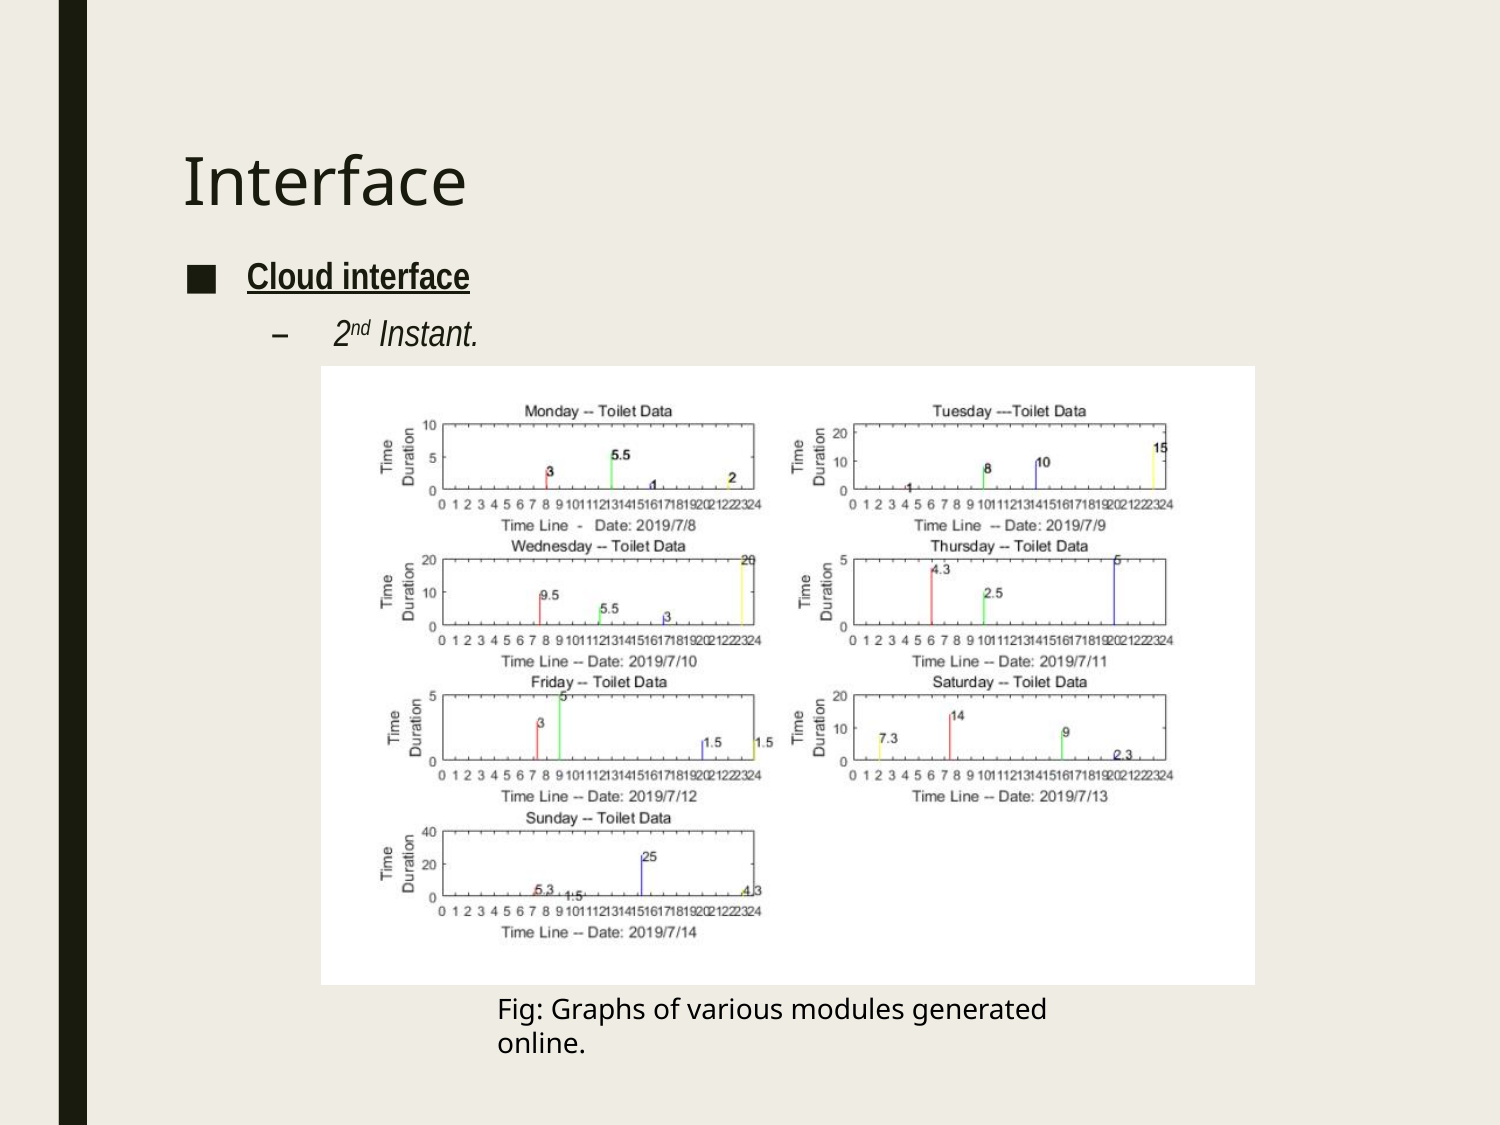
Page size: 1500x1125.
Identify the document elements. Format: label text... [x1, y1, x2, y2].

title Interface [168, 140, 1351, 228]
list Cloud interface 2nd Instant. [168, 248, 1408, 411]
text_box Fig: Graphs of various modules generated online. [482, 985, 1094, 1067]
picture [321, 366, 1255, 985]
